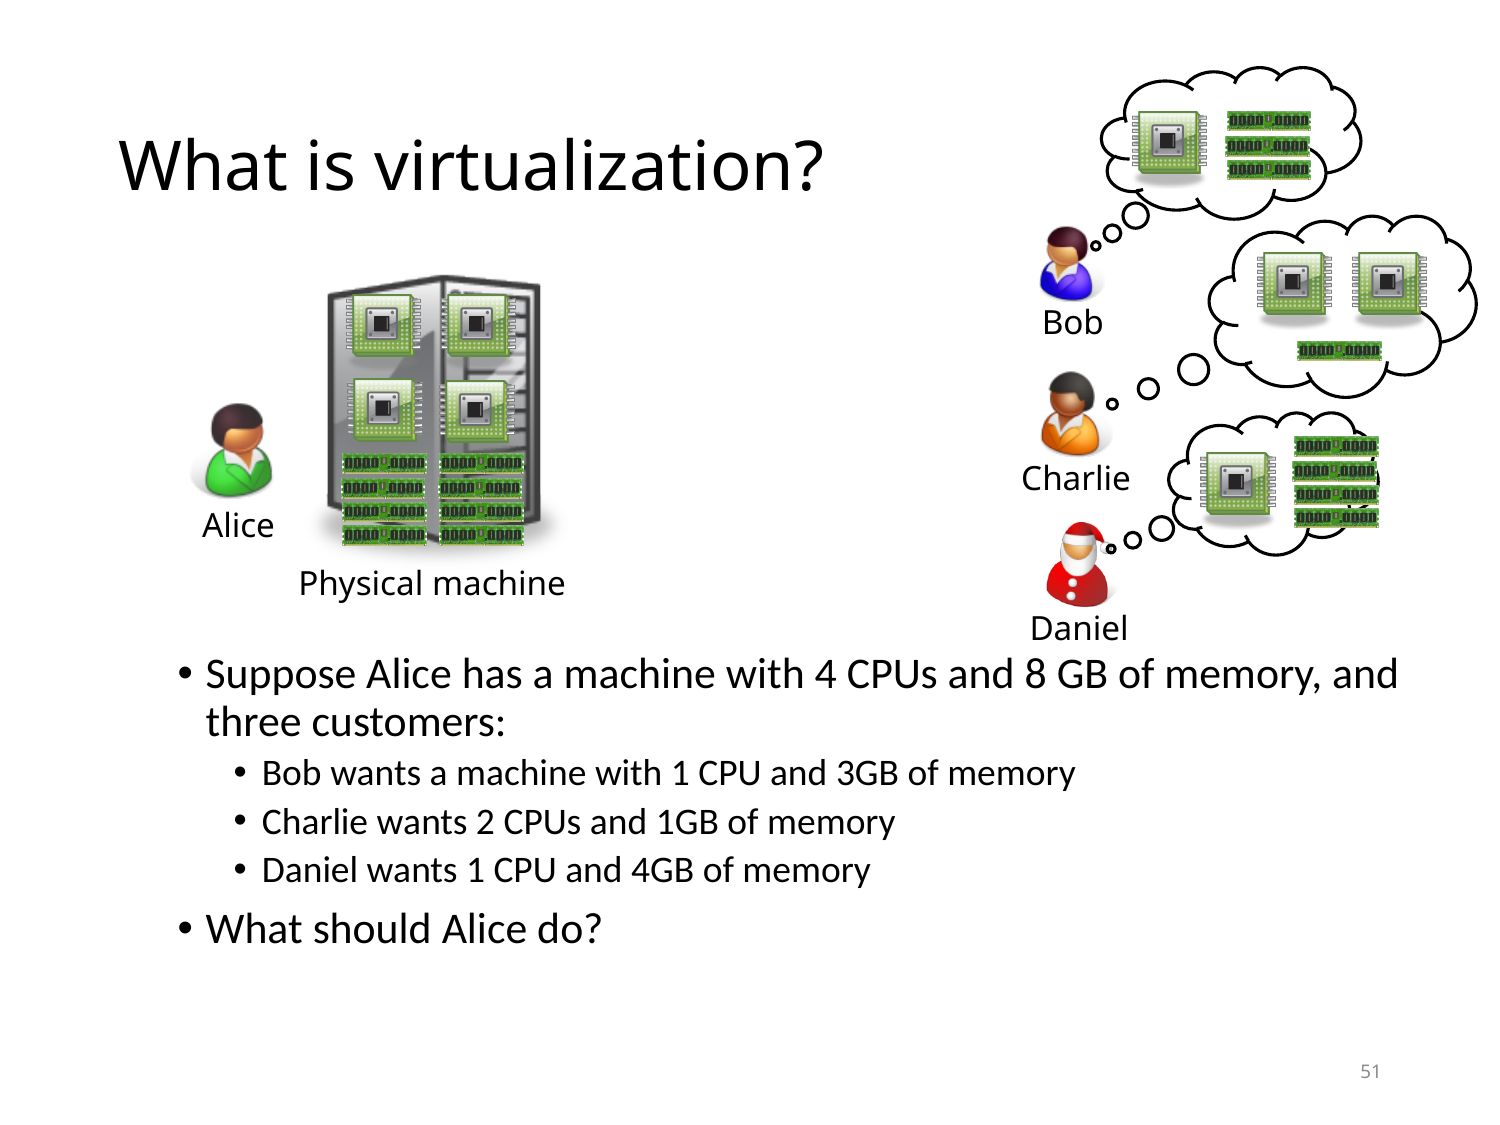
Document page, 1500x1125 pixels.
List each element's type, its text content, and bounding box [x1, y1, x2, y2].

text_box [1122, 202, 1149, 229]
picture [182, 269, 585, 570]
text_box Daniel [1014, 599, 1144, 655]
text_box [1168, 412, 1379, 556]
text_box Alice [187, 505, 284, 552]
picture [1227, 111, 1311, 132]
picture [1124, 101, 1213, 190]
text_box Bob [1027, 293, 1119, 349]
text_box [1178, 354, 1209, 385]
text_box [1101, 67, 1361, 220]
picture [1345, 242, 1433, 330]
picture [1294, 485, 1379, 505]
list Suppose Alice has a machine with 4 CPUs and 8 GB of memory, and three customers: Bob wants a machine with 1 CPU and 3GB of memory Charlie wants 2 CPUs and 1GB of memory Daniel wants 1 CPU and 4GB of memory What should Alice do? [162, 643, 1438, 1016]
picture [1028, 223, 1111, 307]
text_box Charlie [1006, 449, 1146, 505]
picture [1249, 242, 1338, 330]
text_box [1138, 378, 1159, 399]
text_box Physical machine [283, 554, 581, 610]
text_box [1111, 224, 1121, 242]
title What is virtualization? [103, 59, 1397, 278]
picture [1292, 461, 1377, 482]
text_box [1209, 216, 1477, 398]
picture [1031, 517, 1127, 613]
picture [1294, 508, 1379, 528]
picture [1225, 136, 1310, 157]
picture [1227, 160, 1311, 180]
picture [1294, 436, 1379, 457]
slide_number 51 [1059, 1042, 1397, 1103]
picture [1297, 341, 1382, 361]
text_box [1127, 532, 1141, 549]
picture [1193, 442, 1282, 530]
picture [1028, 369, 1120, 461]
text_box [1149, 516, 1174, 541]
